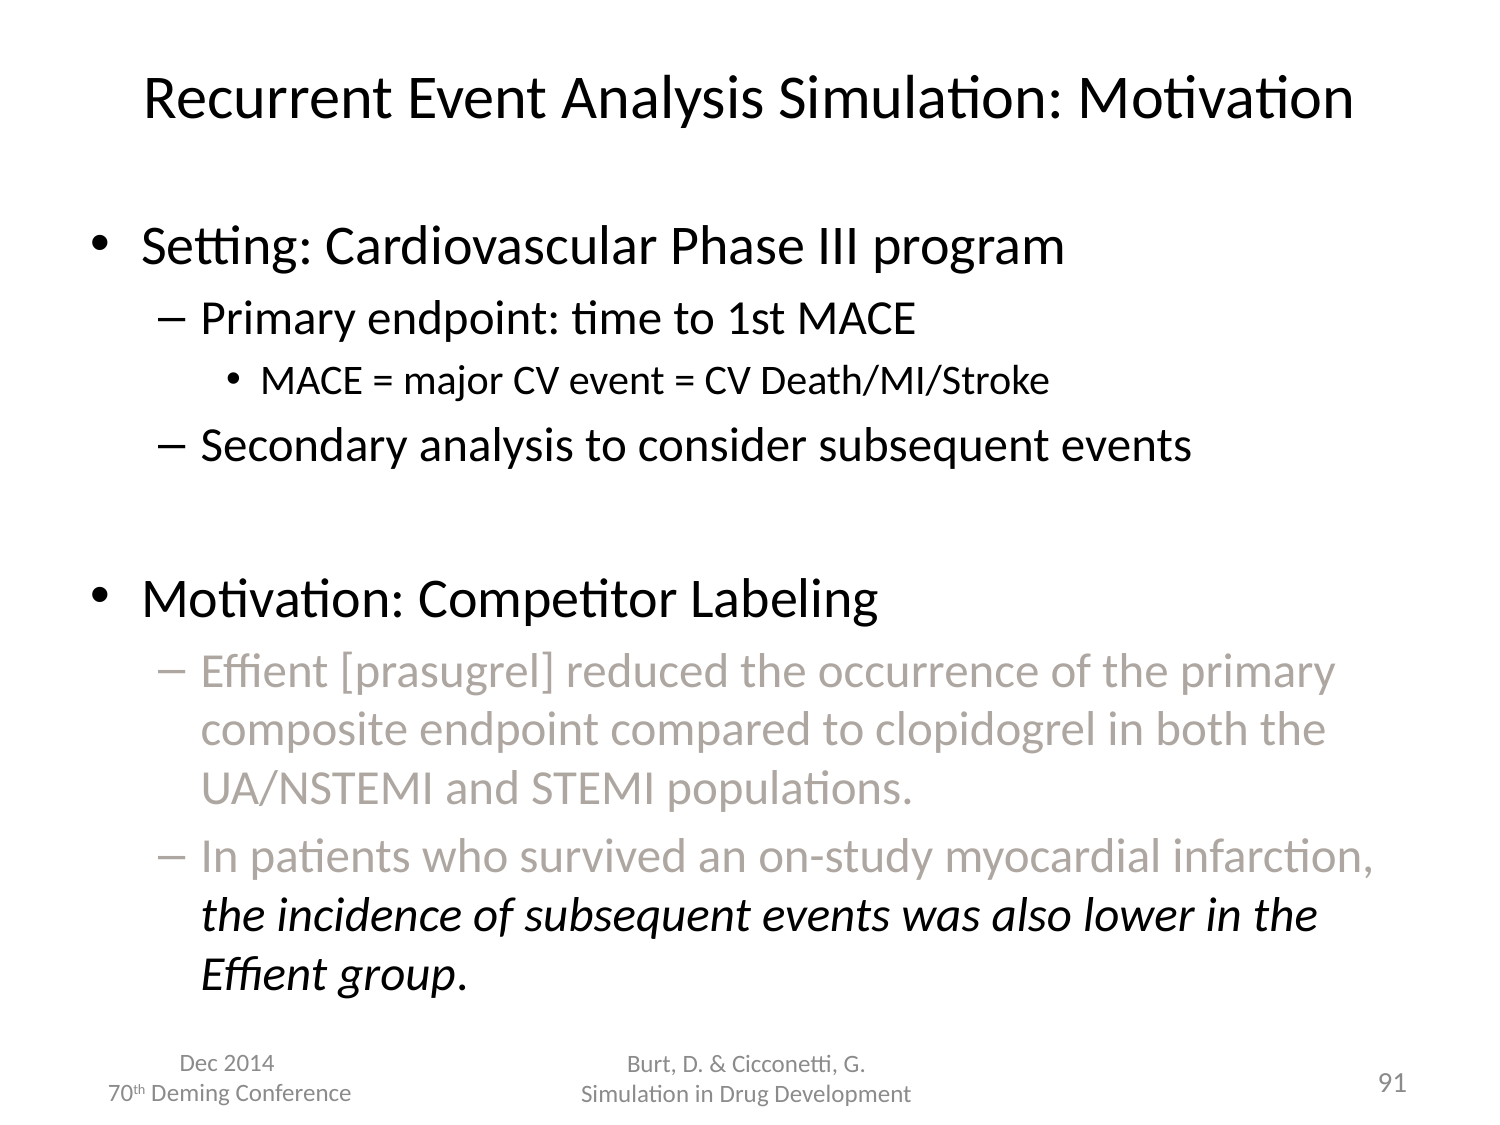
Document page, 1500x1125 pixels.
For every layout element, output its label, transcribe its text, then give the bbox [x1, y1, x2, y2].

list Setting: Cardiovascular Phase III program Primary endpoint: time to 1st MACE MACE = major CV event = CV Death/MI/Stroke Secondary analysis to consider subsequent events Motivation: Competitor Labeling Effient [prasugrel] reduced the occurrence of the primary composite endpoint compared to clopidogrel in both the UA/NSTEMI and STEMI populations. In patients who survived an on-study myocardial infarction, the incidence of subsequent events was also lower in the Effient group. [75, 201, 1425, 1011]
title Recurrent Event Analysis Simulation: Motivation [75, 23, 1425, 164]
